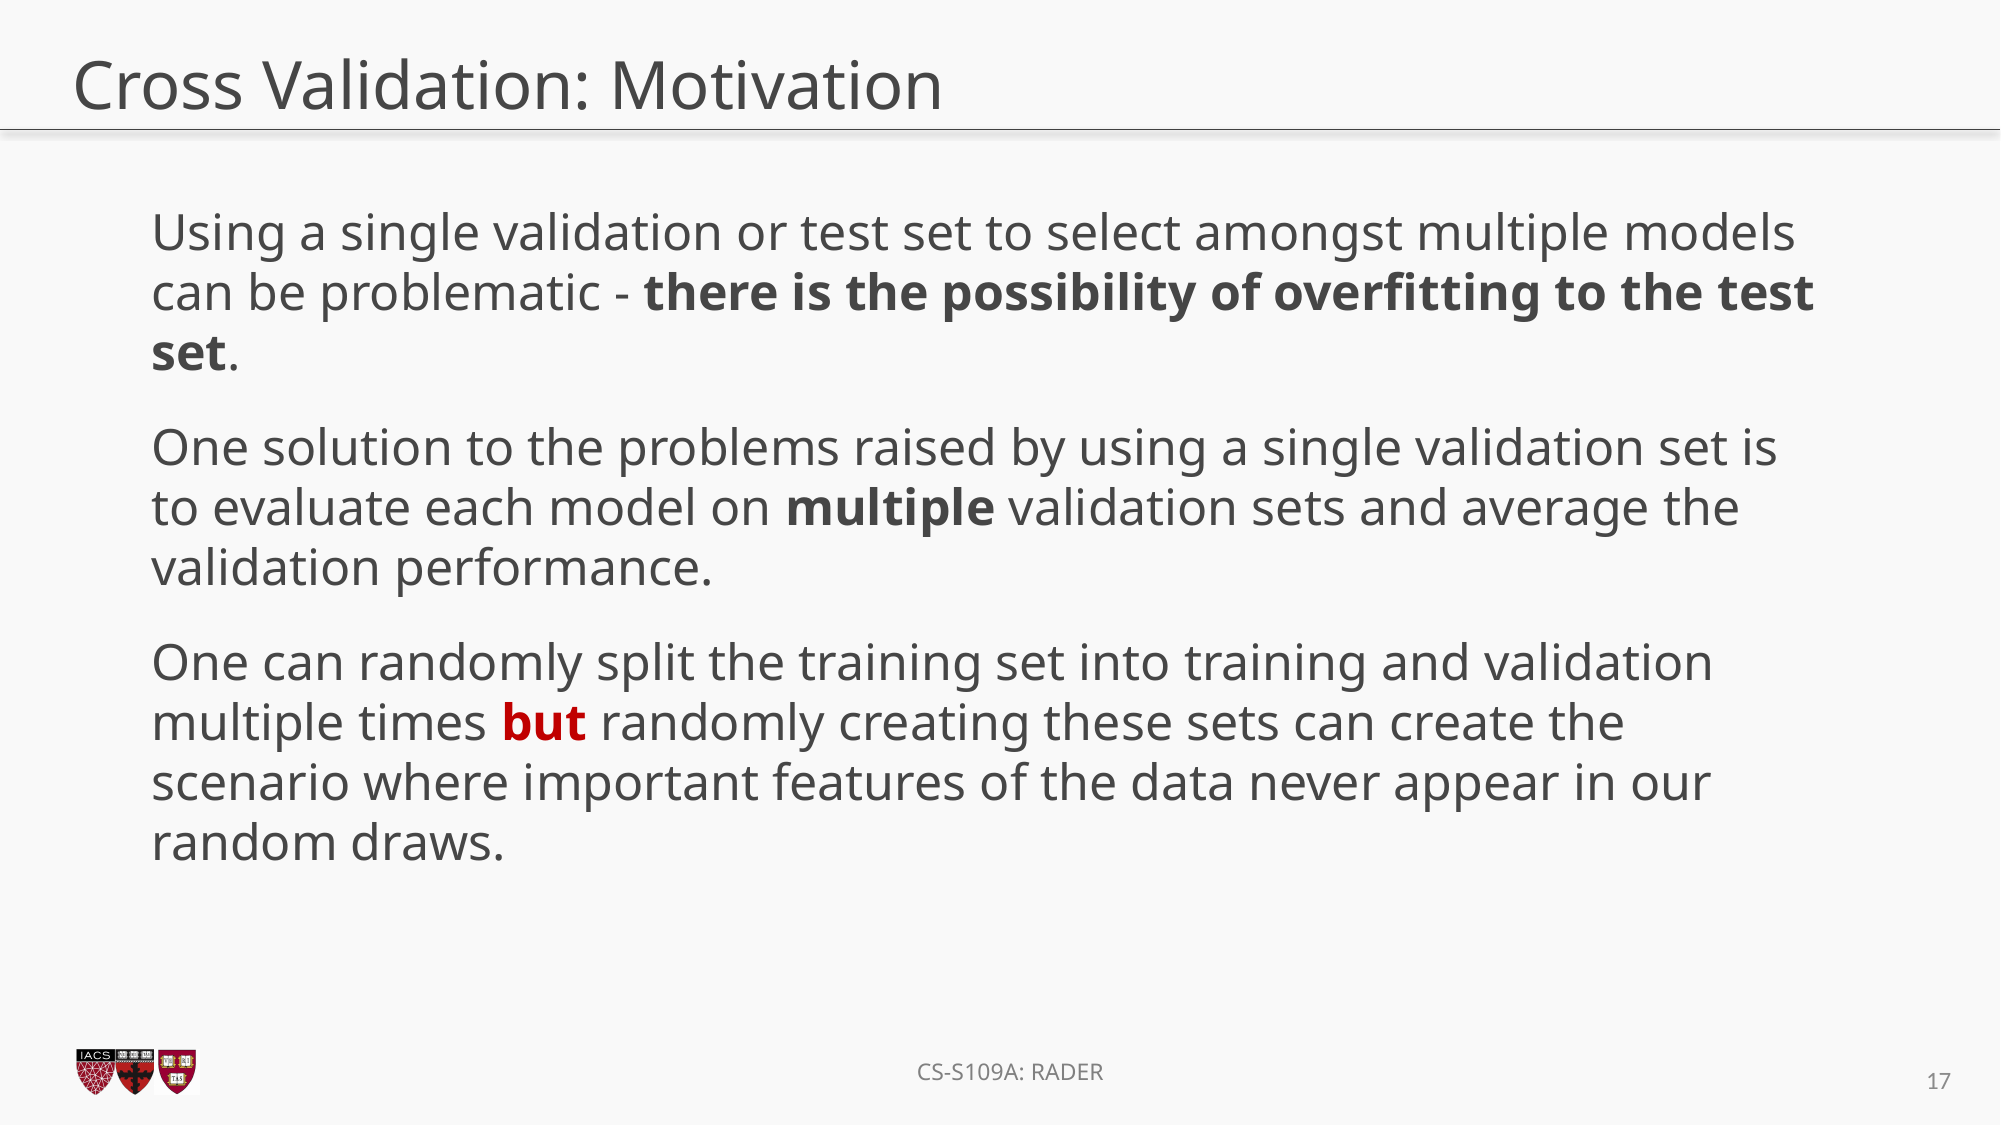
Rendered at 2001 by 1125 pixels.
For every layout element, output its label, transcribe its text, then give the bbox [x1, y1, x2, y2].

slide_number 17 [1500, 1050, 1967, 1110]
title Cross Validation: Motivation [57, 35, 1943, 162]
picture [75, 1049, 200, 1095]
list Using a single validation or test set to select amongst multiple models can be problematic - there is the possibility of overfitting to the test set. One solution to the problems raised by using a single validation set is to evaluate each model on multiple validation sets and average the validation performance. One can randomly split the training set into training and validation multiple times but randomly creating these sets can create the scenario where important features of the data never appear in our random draws. [136, 193, 1831, 974]
